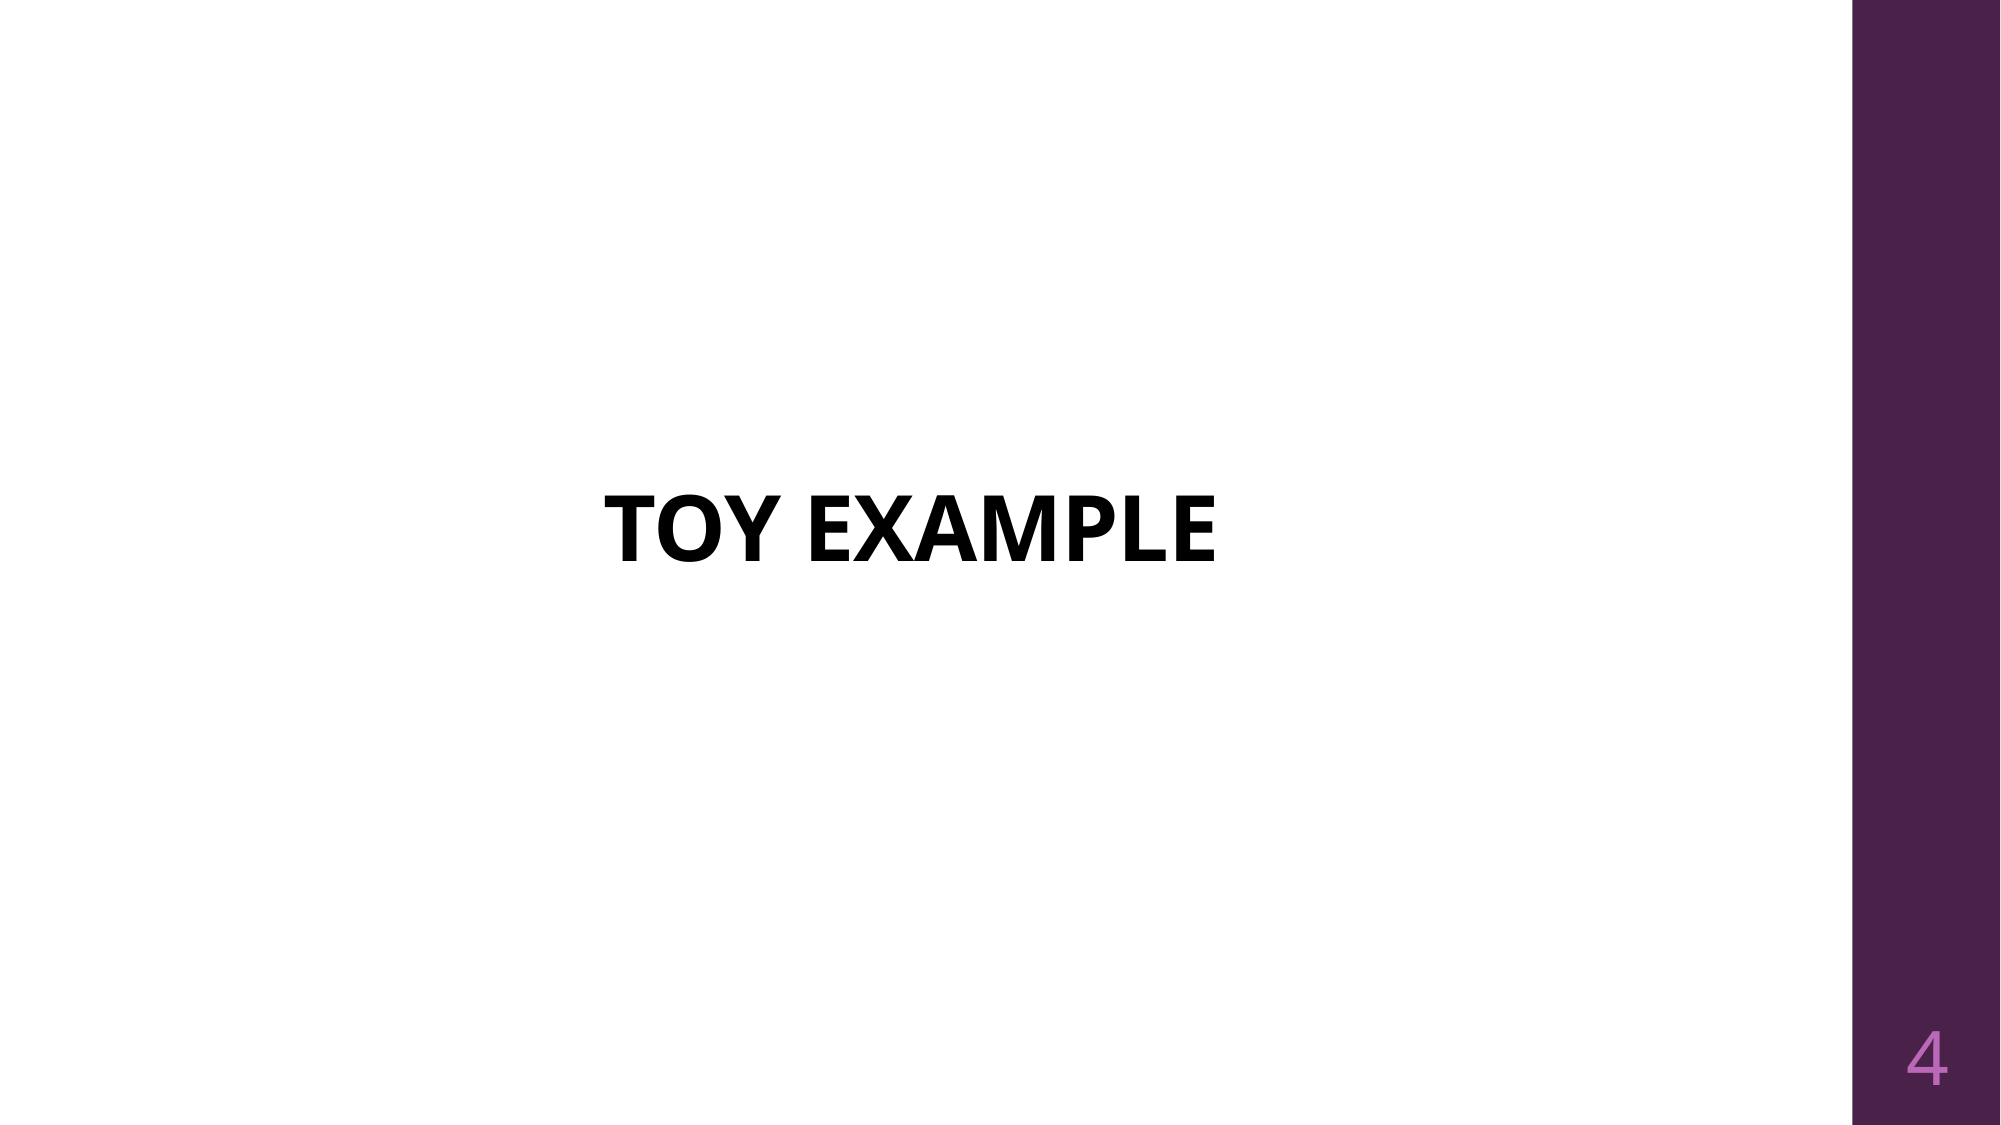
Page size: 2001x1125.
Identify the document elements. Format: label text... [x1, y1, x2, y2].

slide_number 4 [1852, 1012, 2000, 1110]
title TOY EXAMPLE [526, 371, 1298, 589]
